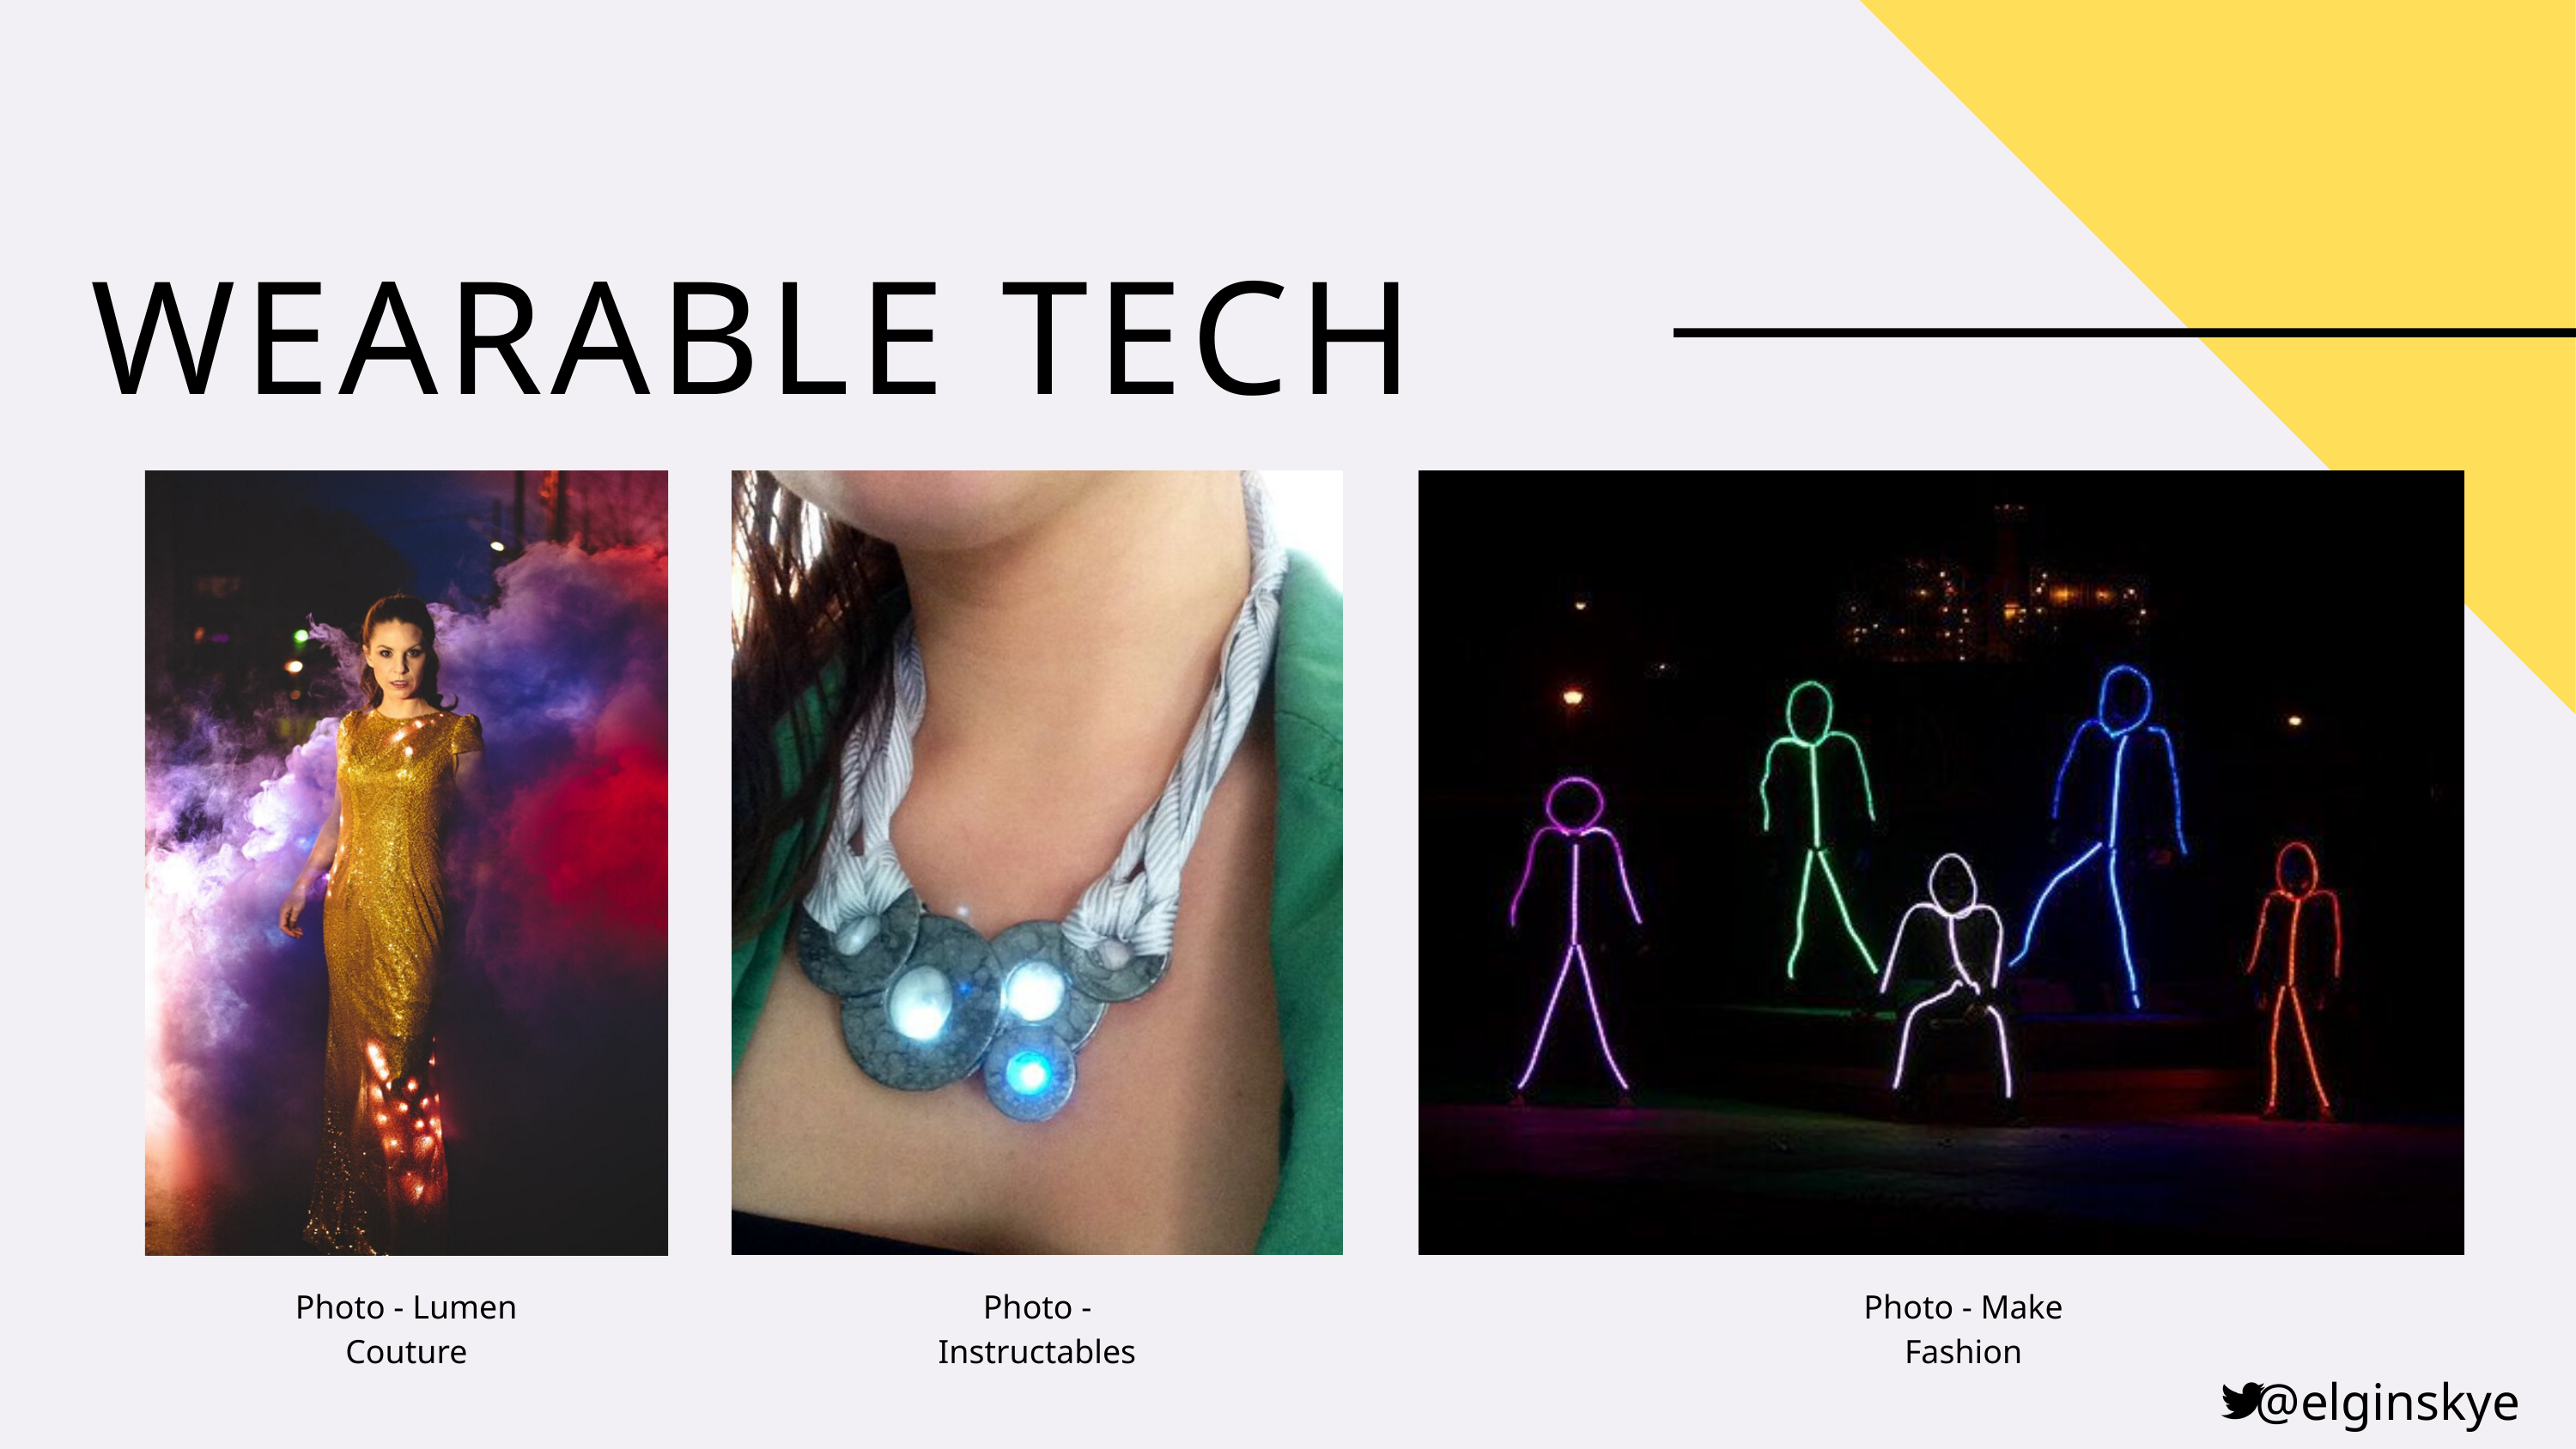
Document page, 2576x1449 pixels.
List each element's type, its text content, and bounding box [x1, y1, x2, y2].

text_box Photo - Instructables [882, 1280, 1193, 1371]
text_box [89, 238, 2576, 427]
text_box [1849, 0, 2576, 235]
text_box Photo - Make Fashion [1801, 1280, 2126, 1371]
text_box Photo - Lumen Couture [231, 1280, 582, 1371]
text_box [1849, 437, 2576, 715]
picture [144, 470, 669, 1256]
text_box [2141, 1367, 2576, 1429]
picture [1418, 470, 2464, 1256]
picture [732, 470, 1343, 1256]
